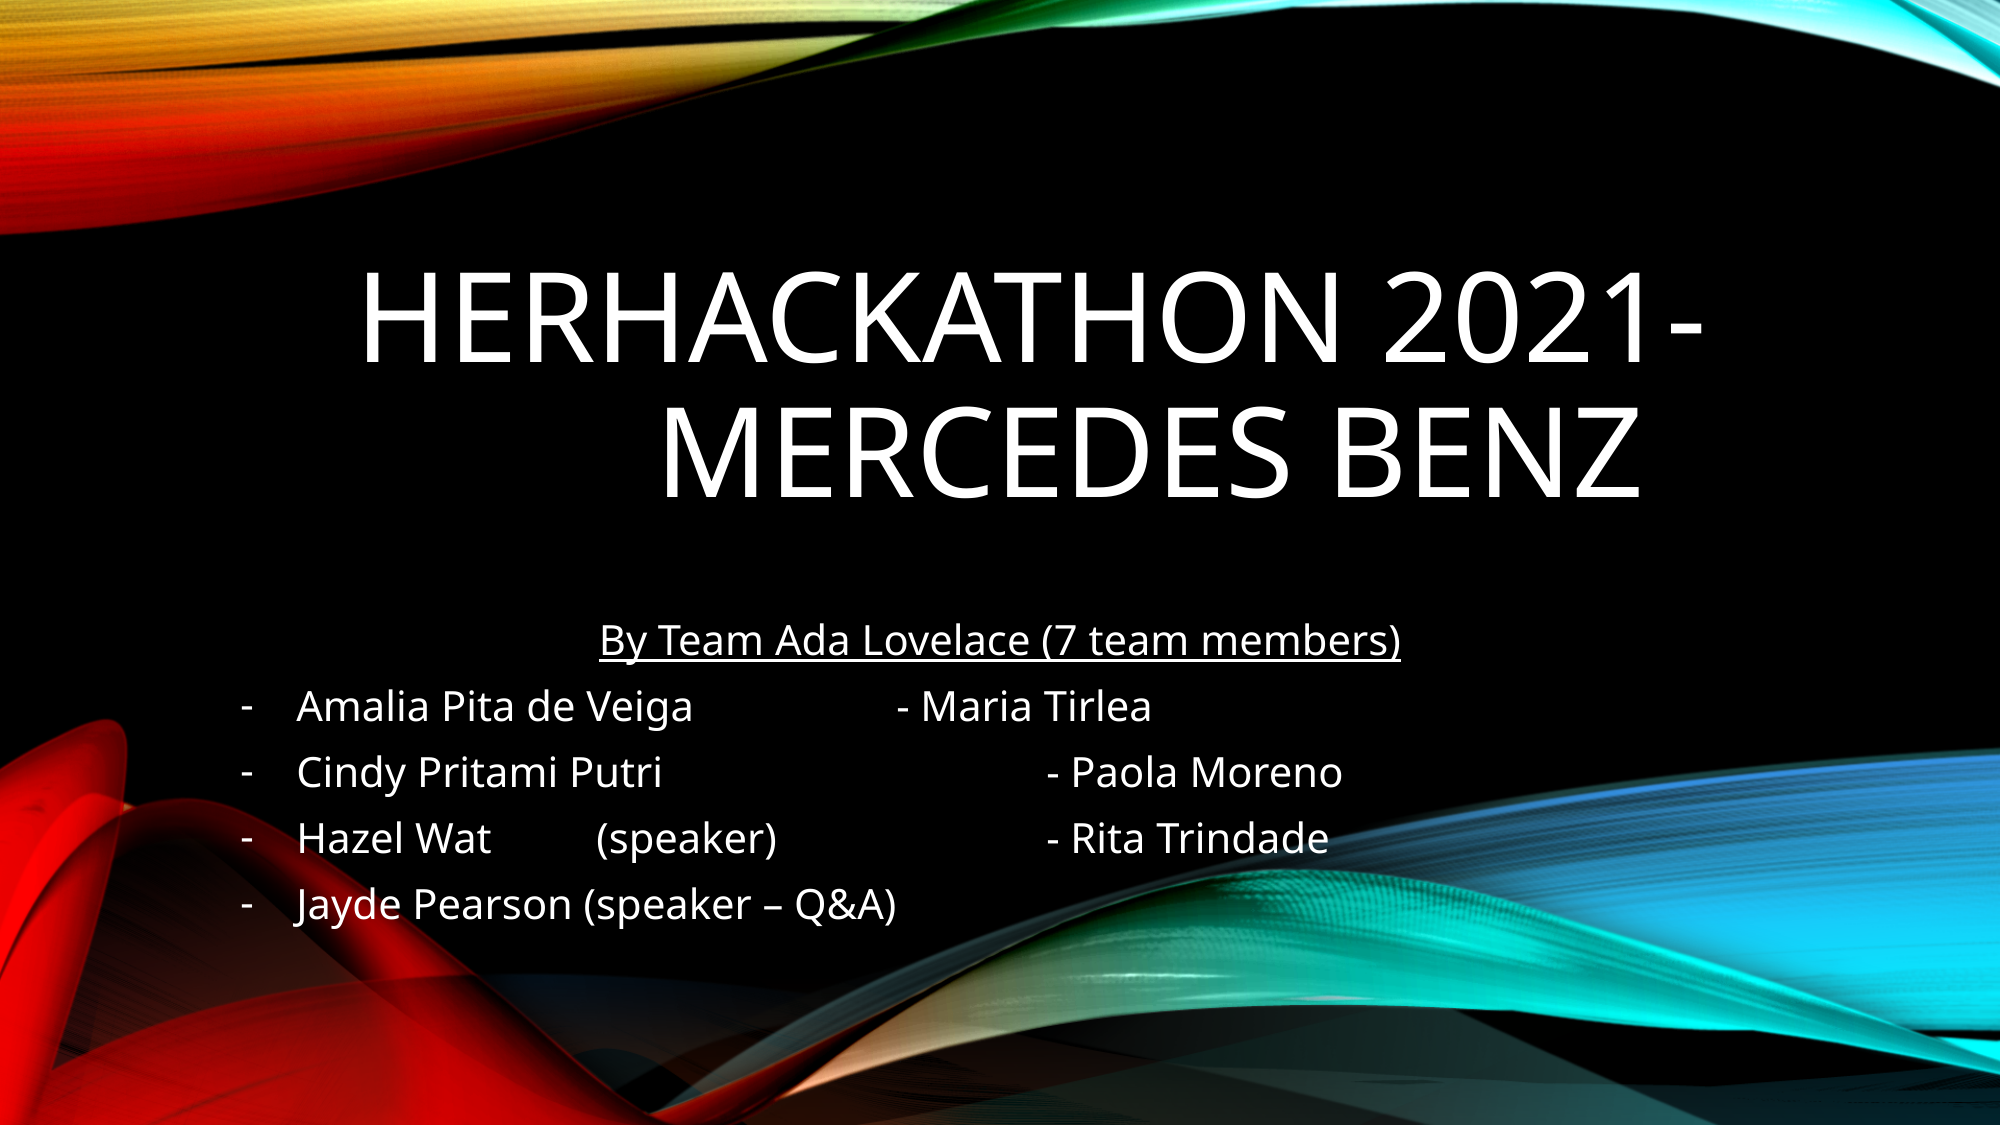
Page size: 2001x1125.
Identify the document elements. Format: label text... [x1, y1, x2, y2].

subtitle By Team Ada Lovelace (7 team members) Amalia Pita de Veiga - Maria Tirlea Cindy Pritami Putri - Paola Moreno Hazel Wat (speaker) - Rita Trindade Jayde Pearson (speaker – Q&A) [225, 612, 1775, 1036]
picture [0, 717, 2000, 1125]
title Herhackathon 2021- Mercedes benz [340, 232, 1891, 532]
picture [0, 0, 2000, 237]
